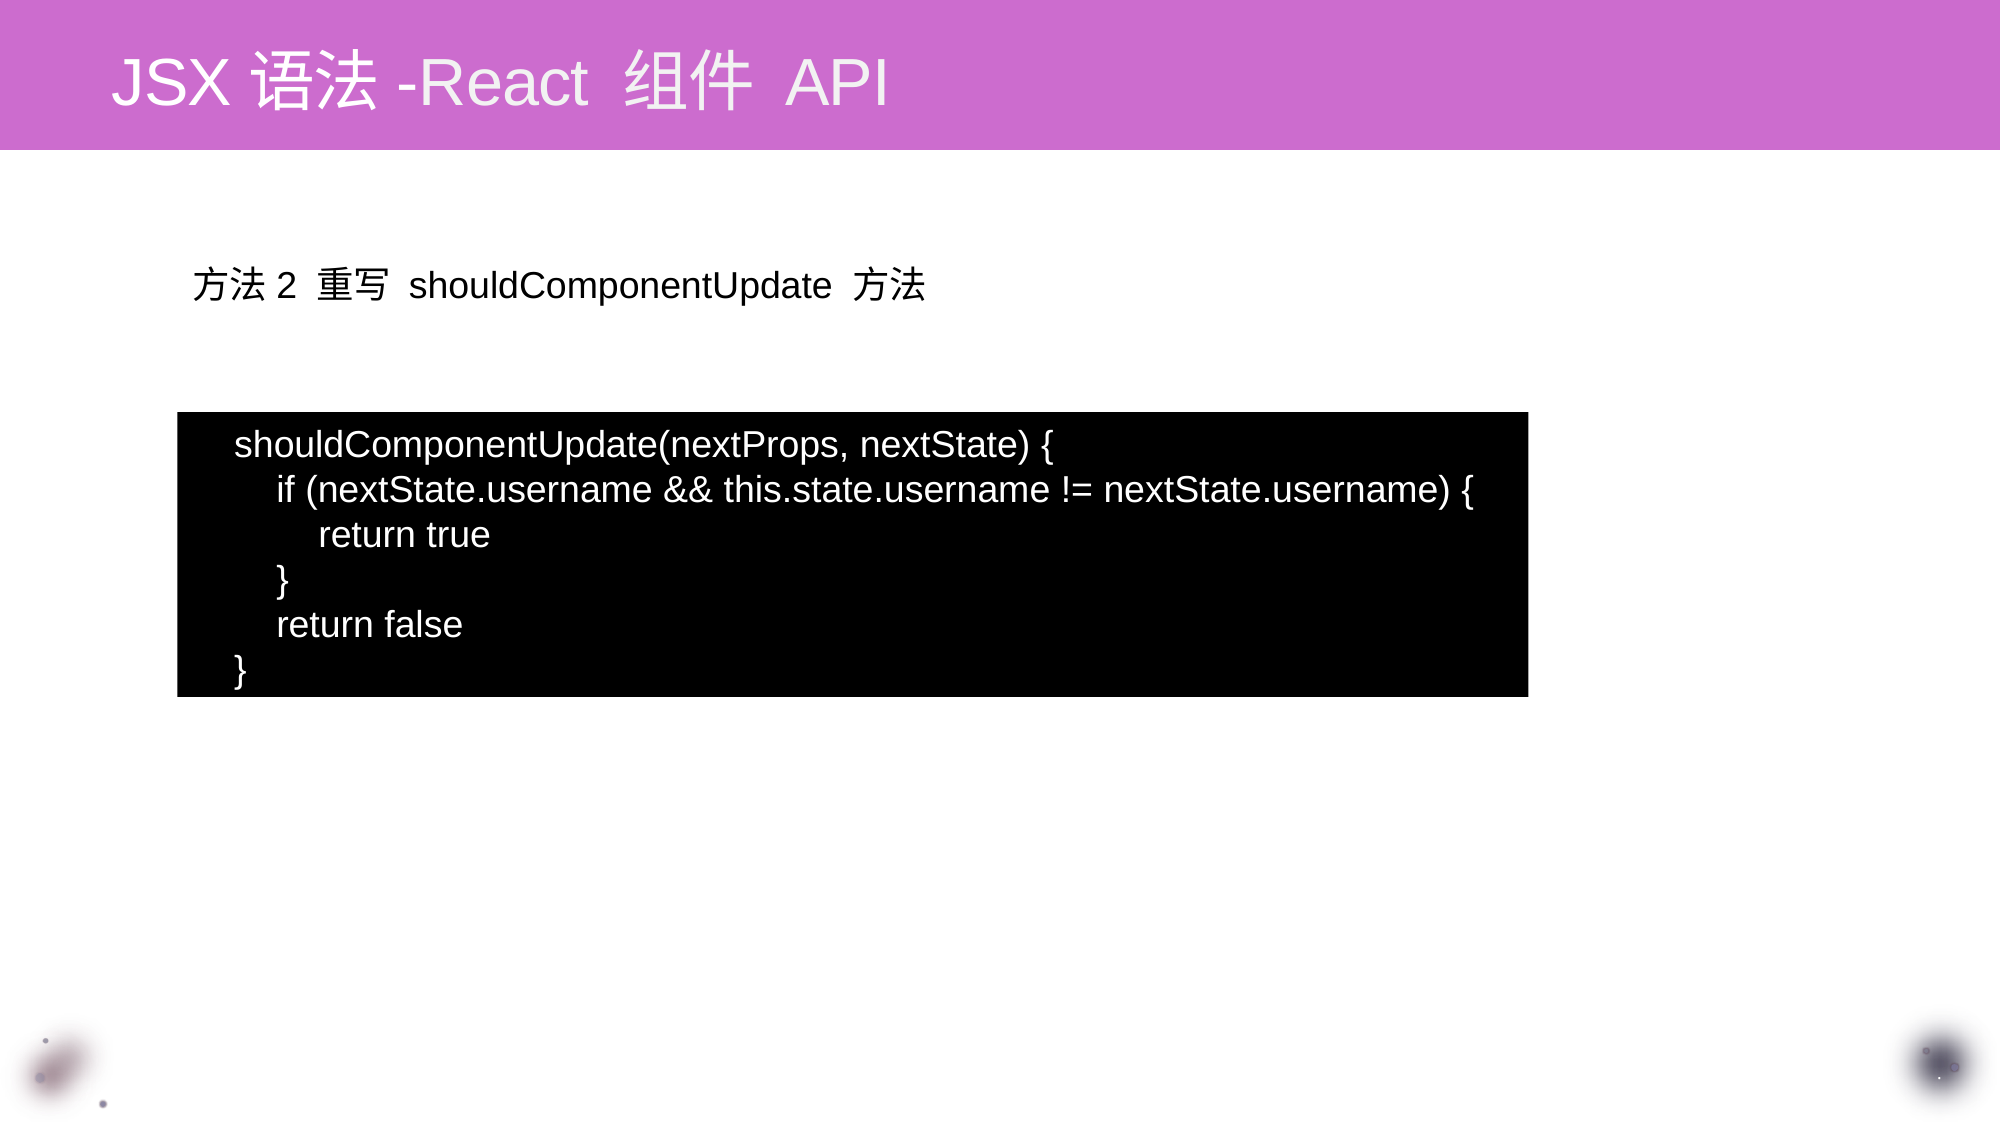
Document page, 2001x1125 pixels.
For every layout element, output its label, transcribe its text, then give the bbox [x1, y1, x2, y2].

text_box shouldComponentUpdate(nextProps, nextState) { if (nextState.username && this.state.username != nextState.username) { return true } return false } [177, 412, 1529, 697]
text_box 方法2 重写 shouldComponentUpdate 方法 [177, 253, 1129, 314]
picture [1881, 1002, 2000, 1125]
text_box JSX语法-React 组件 API [99, 25, 1901, 125]
text_box [0, 0, 2000, 151]
picture [0, 1008, 119, 1125]
